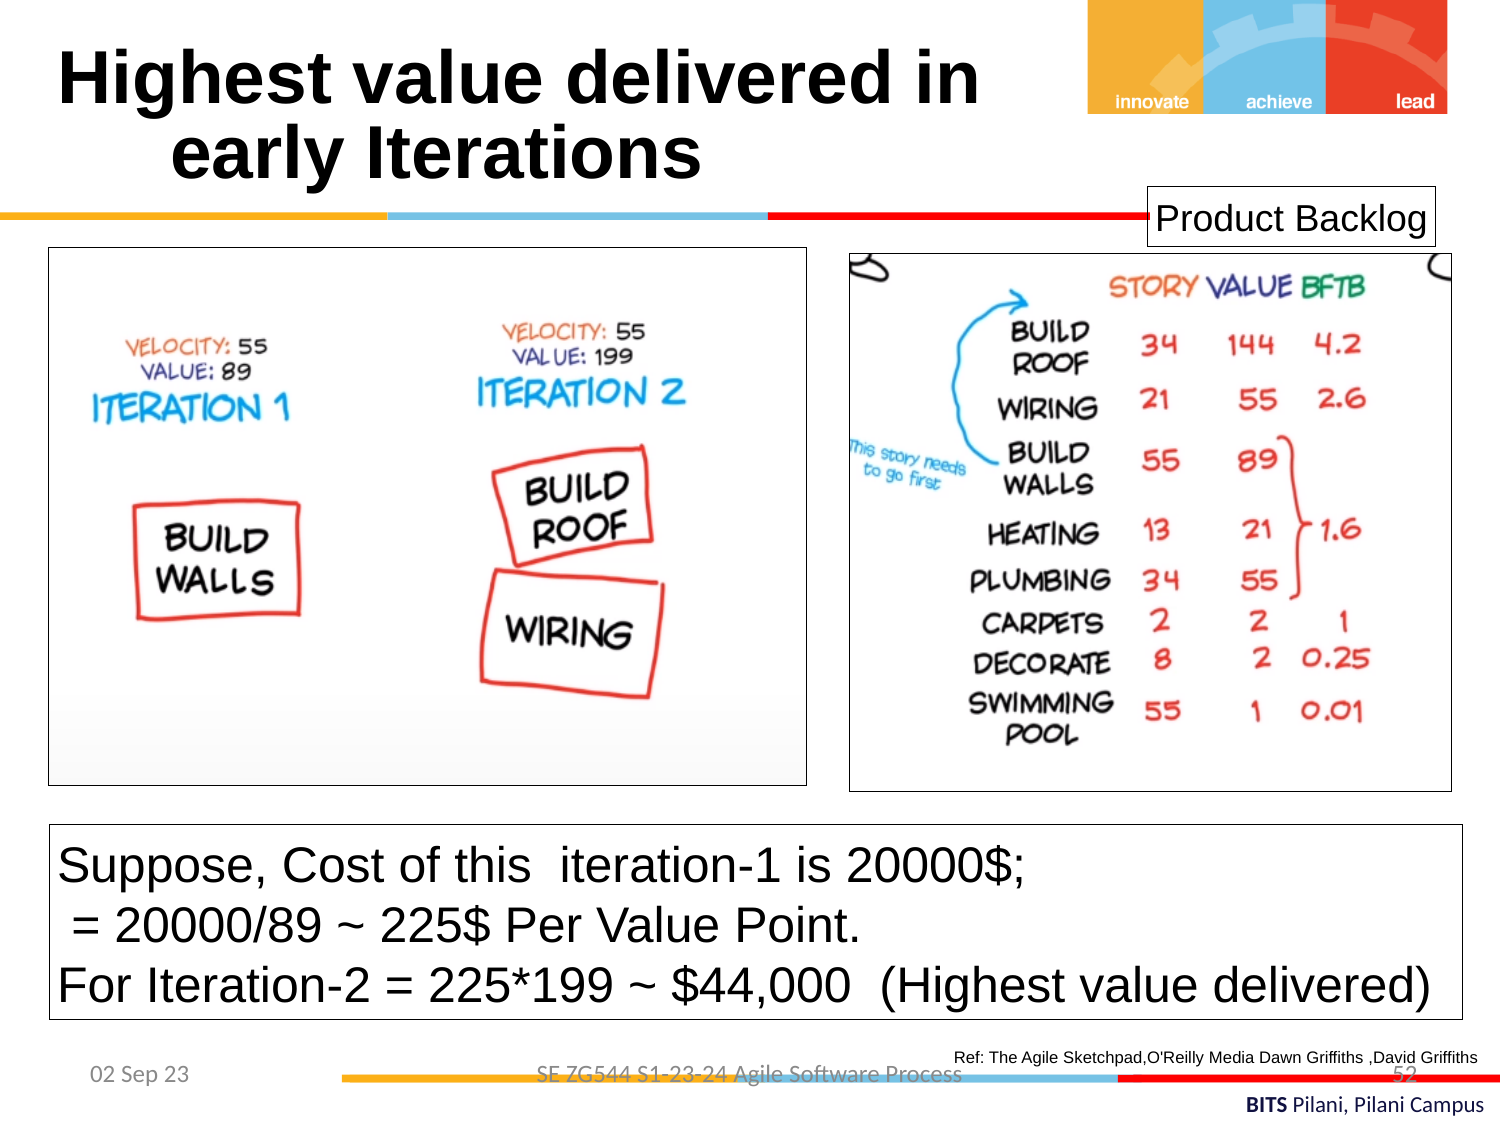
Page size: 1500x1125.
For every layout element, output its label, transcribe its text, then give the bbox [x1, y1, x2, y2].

picture [48, 247, 808, 786]
text_box Ref: The Agile Sketchpad,O'Reilly Media Dawn Griffiths ,David Griffiths [946, 1039, 1493, 1075]
picture [849, 253, 1452, 792]
text_box SE ZG544 S1-23-24 Agile Software Process [519, 1050, 980, 1096]
slide_number 52 [1382, 1075, 1426, 1094]
picture [1087, 0, 1448, 114]
text_box 02 Sep 23 [82, 1050, 418, 1096]
text_box Suppose, Cost of this iteration-1 is 20000$; = 20000/89 ~ 225$ Per Value Point. For Iteration-2 = 225*199 ~ $44,000 (Highest value delivered) [49, 824, 1463, 1020]
text_box Product Backlog [1147, 186, 1436, 247]
list Highest value delivered in early Iterations [49, 24, 1088, 213]
